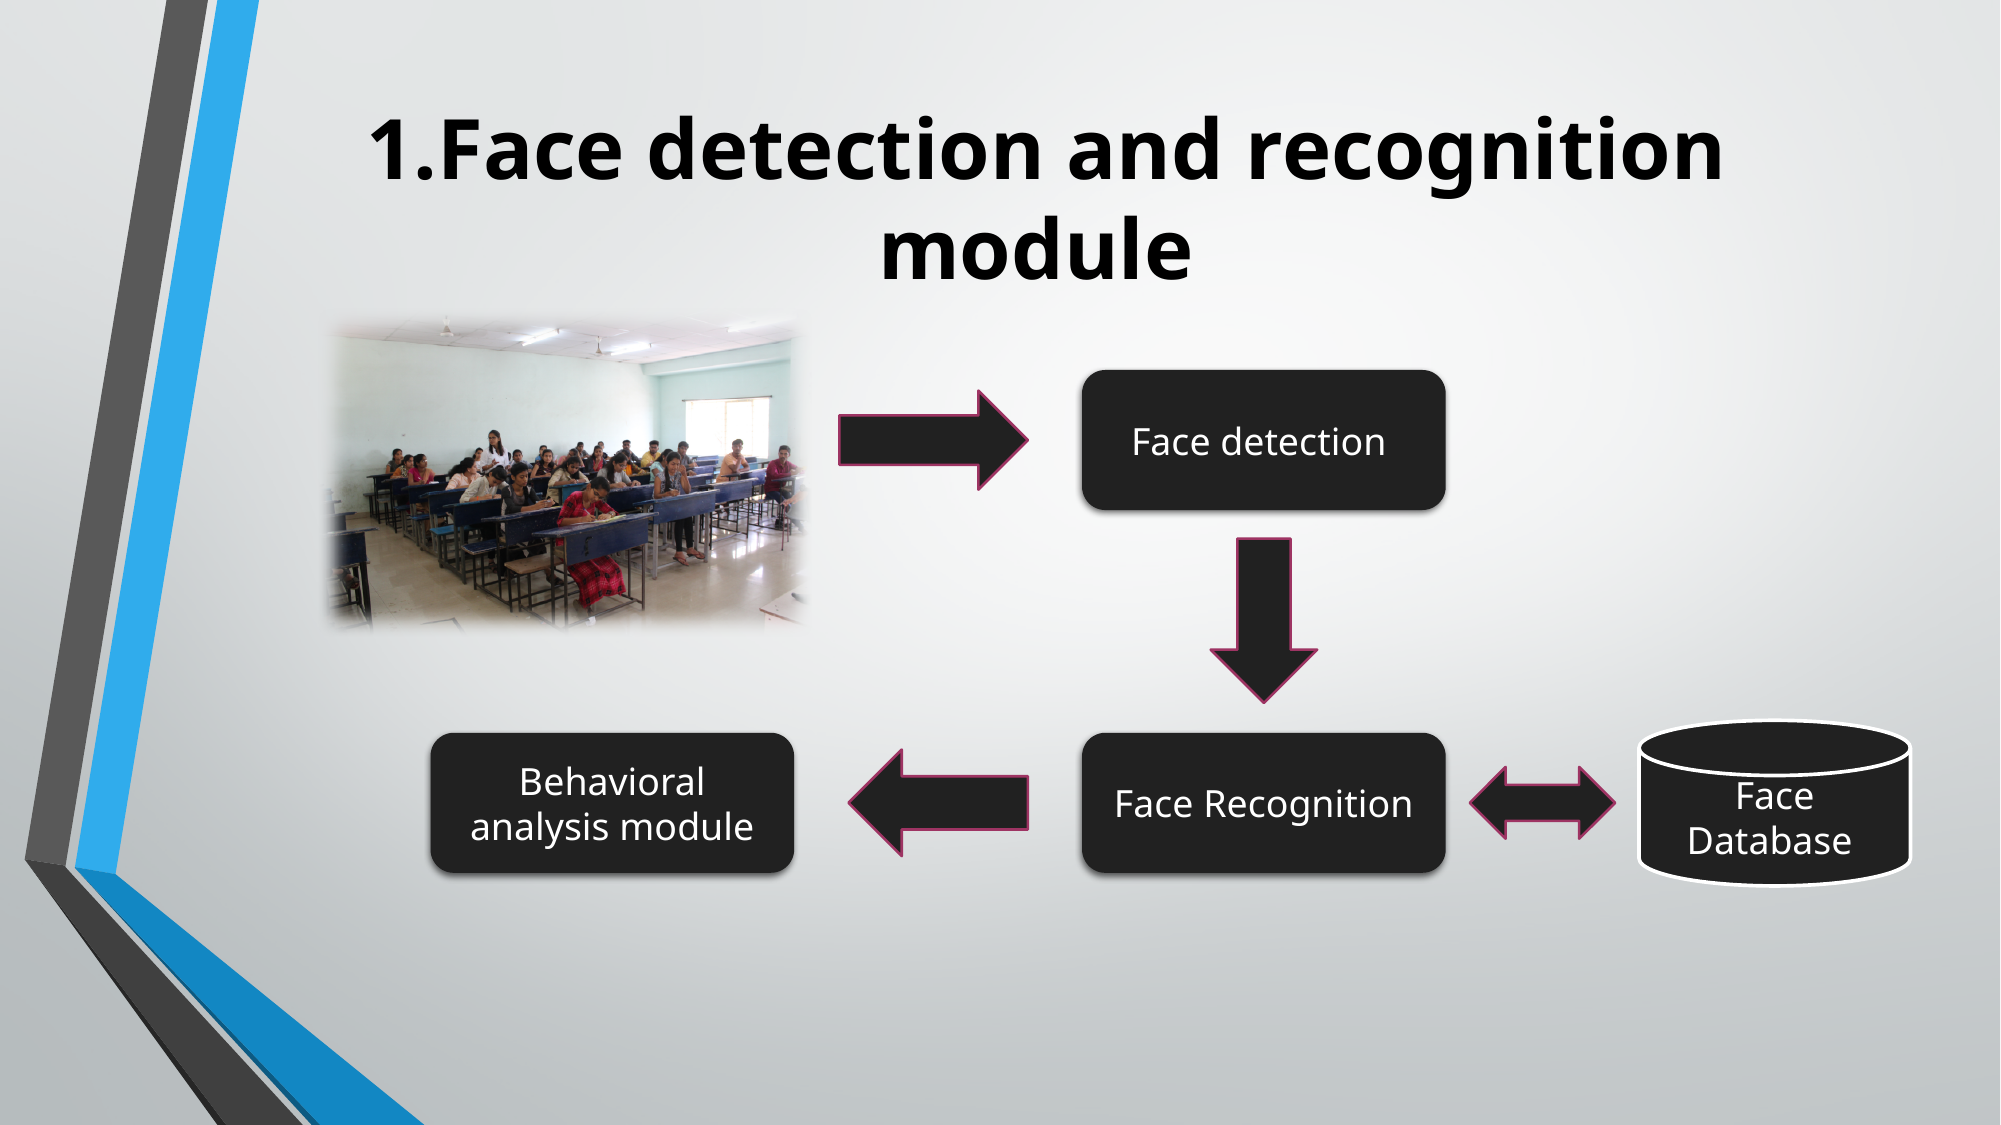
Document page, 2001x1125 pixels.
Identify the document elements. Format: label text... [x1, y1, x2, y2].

text_box [1209, 537, 1319, 704]
text_box [838, 389, 1029, 491]
text_box Face Recognition [1082, 732, 1446, 873]
text_box [847, 748, 1030, 858]
text_box Face detection [1082, 369, 1446, 511]
text_box [1468, 765, 1617, 840]
text_box Face Database [1637, 718, 1913, 888]
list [316, 307, 813, 638]
title 1.Face detection and recognition module [225, 52, 1869, 340]
text_box Behavioral analysis module [430, 732, 795, 873]
